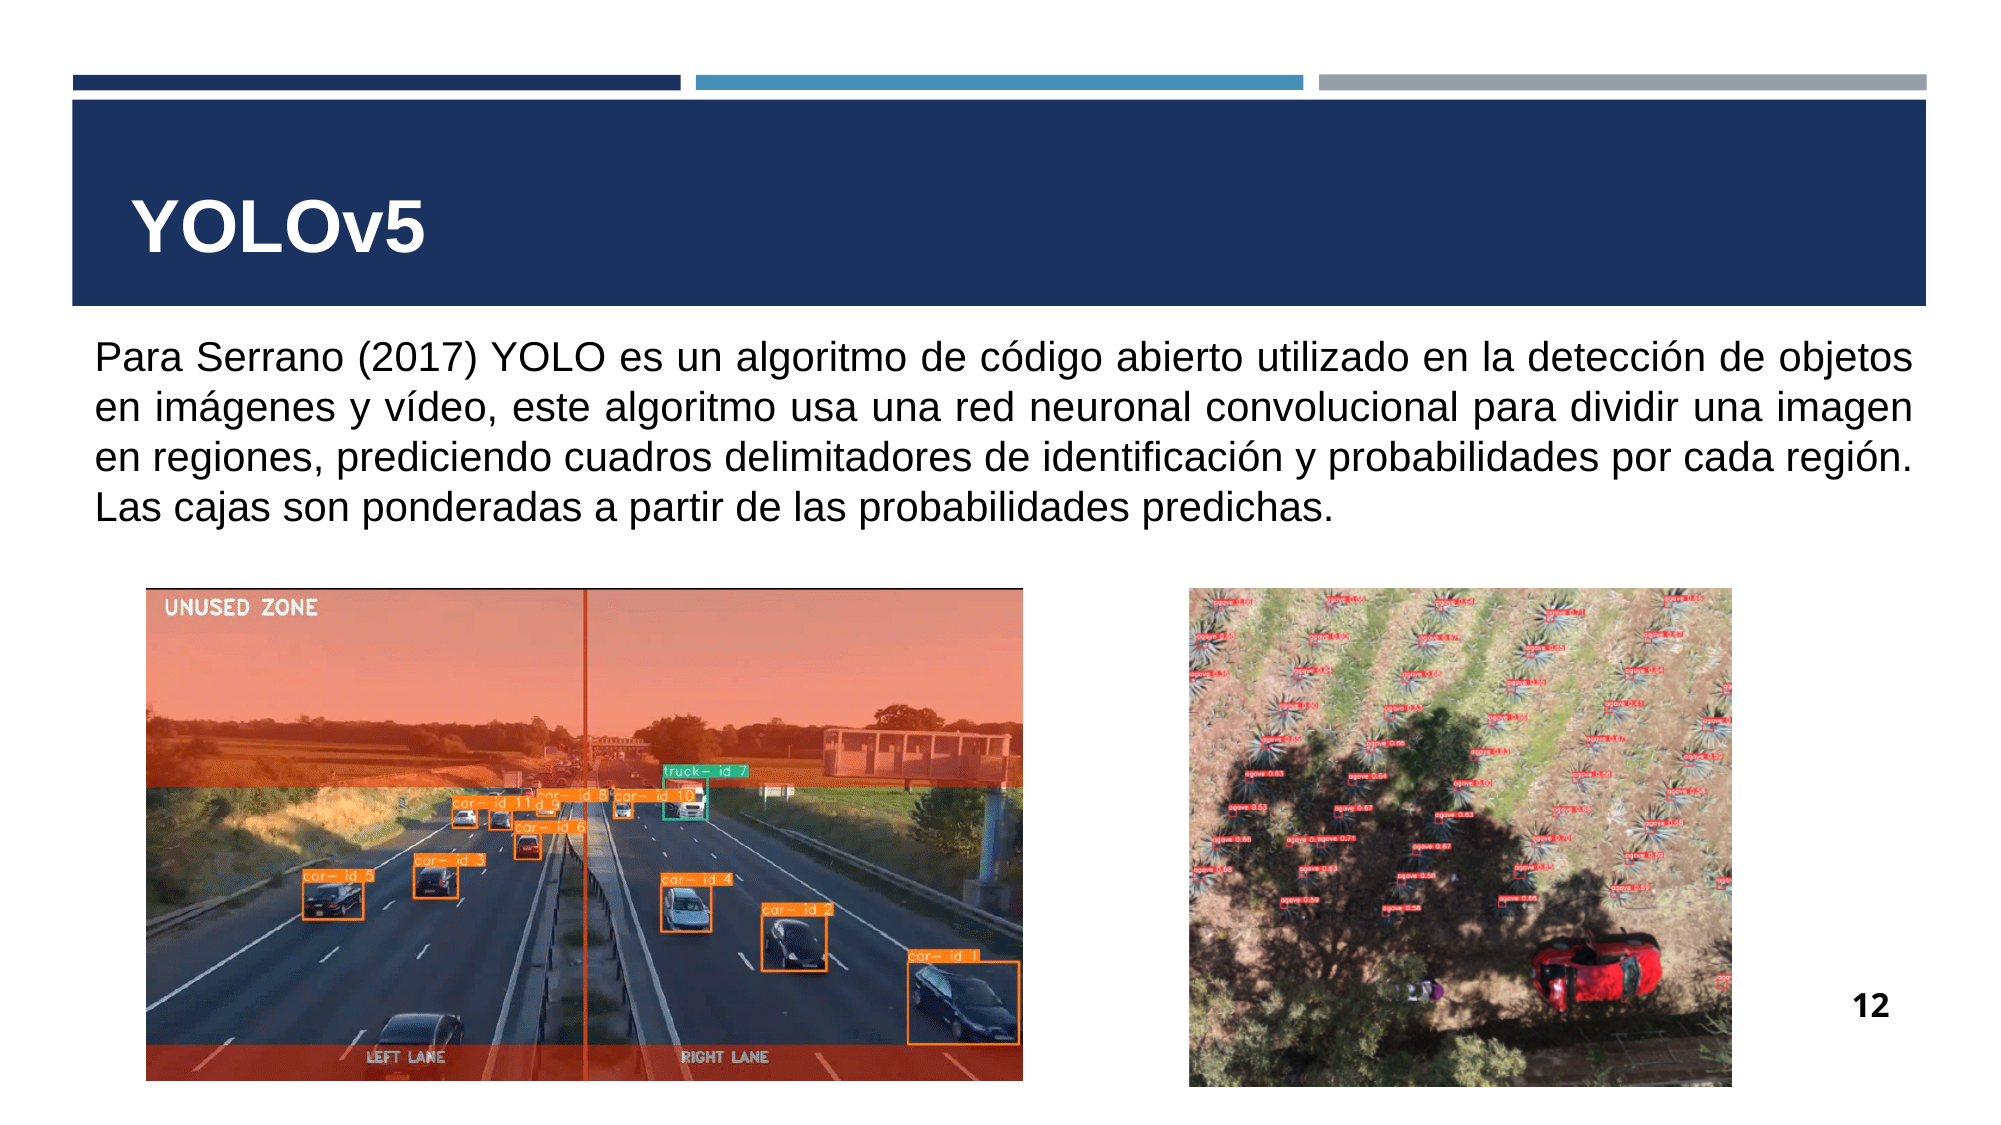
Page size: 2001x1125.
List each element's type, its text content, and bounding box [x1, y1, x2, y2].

text_box YOLOv5 [115, 125, 630, 276]
text_box Para Serrano (2017) YOLO es un algoritmo de código abierto utilizado en la detección de objetos en imágenes y vídeo, este algoritmo usa una red neuronal convolucional para dividir una imagen en regiones, prediciendo cuadros delimitadores de identificación y probabilidades por cada región. Las cajas son ponderadas a partir de las probabilidades predichas. [79, 321, 1930, 537]
picture [146, 587, 1024, 1082]
slide_number 12 [1737, 977, 1905, 1037]
picture [1188, 587, 1733, 1087]
